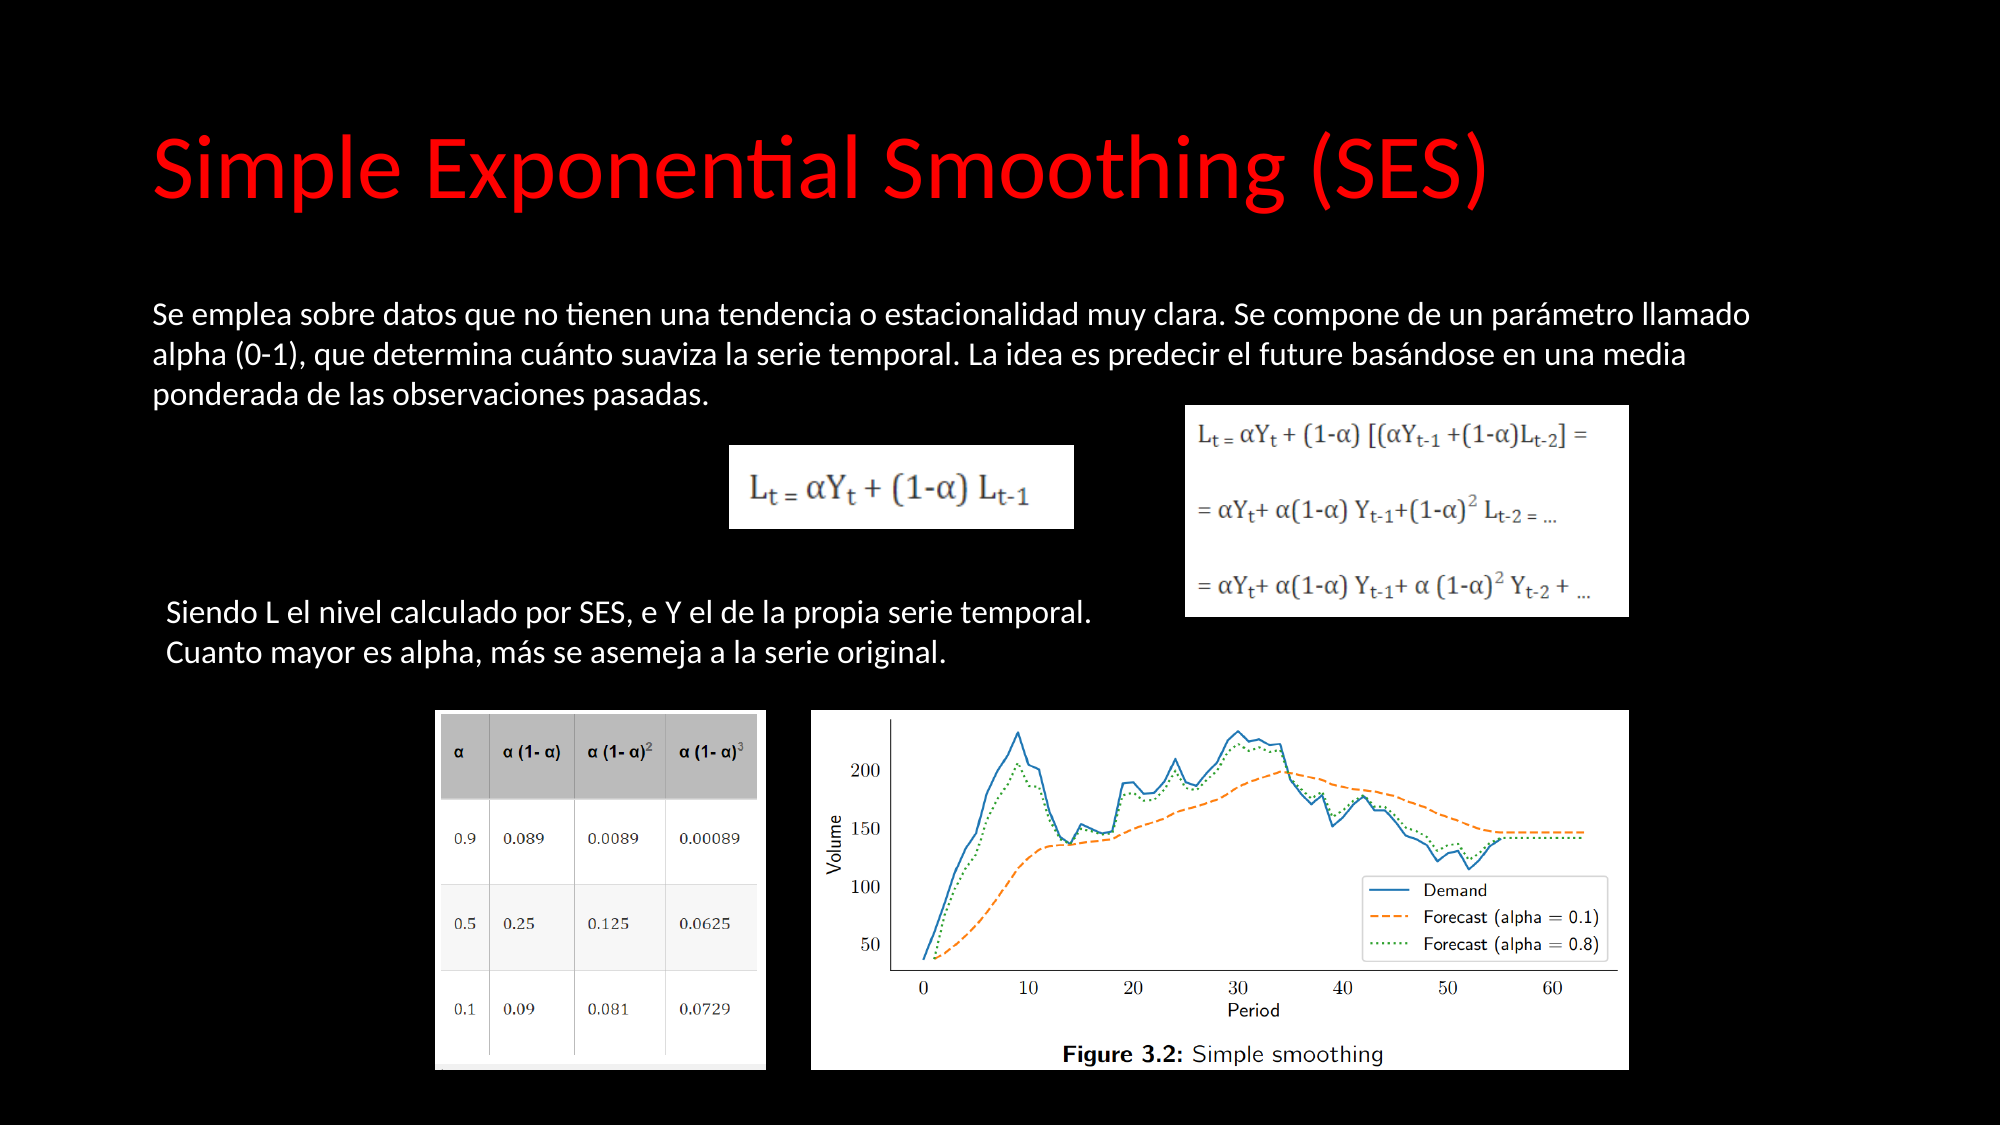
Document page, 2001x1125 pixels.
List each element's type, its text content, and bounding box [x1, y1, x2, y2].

picture [811, 710, 1629, 1070]
title Simple Exponential Smoothing (SES) [137, 59, 1863, 278]
text_box Se emplea sobre datos que no tienen una tendencia o estacionalidad muy clara. Se compone de un parámetro llamado alpha (0-1), que determina cuánto suaviza la serie temporal. La idea es predecir el future basándose en una media ponderada de las observaciones pasadas. [137, 277, 1849, 438]
picture [435, 710, 766, 1070]
picture [1185, 404, 1629, 617]
text_box Siendo L el nivel calculado por SES, e Y el de la propia serie temporal. Cuanto mayor es alpha, más se asemeja a la serie original. [151, 575, 1863, 736]
picture [729, 445, 1074, 529]
